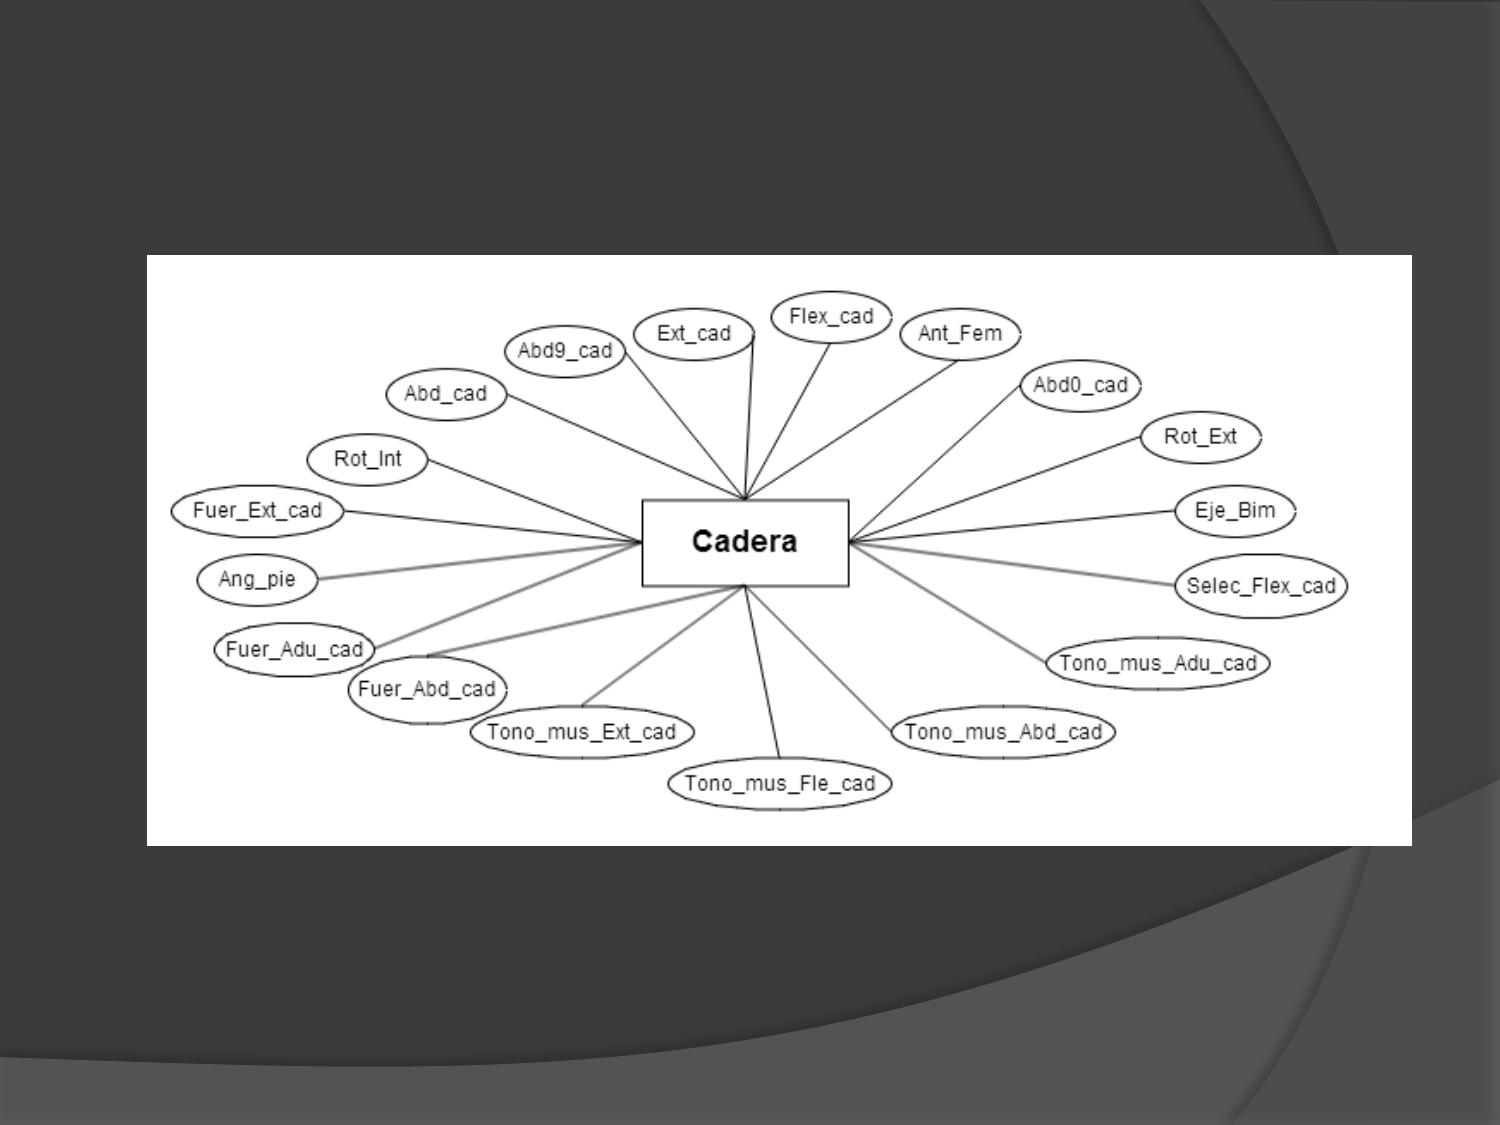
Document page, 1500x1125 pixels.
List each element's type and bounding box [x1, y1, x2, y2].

picture [147, 255, 1412, 847]
